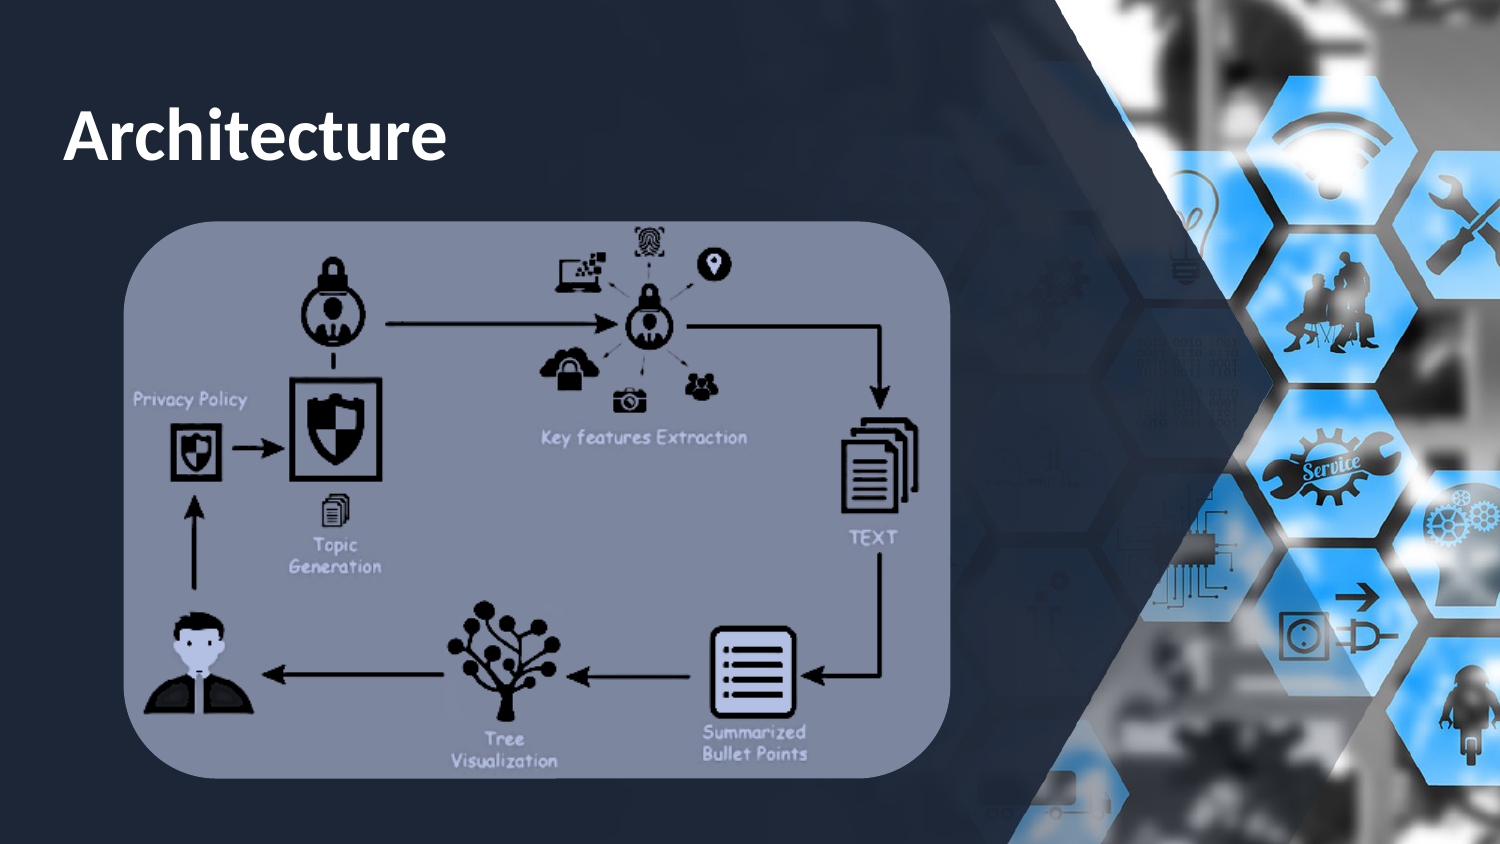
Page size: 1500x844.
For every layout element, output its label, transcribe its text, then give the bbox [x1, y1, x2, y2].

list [123, 221, 951, 779]
picture [0, 0, 1500, 844]
title Architecture [48, 71, 1126, 191]
